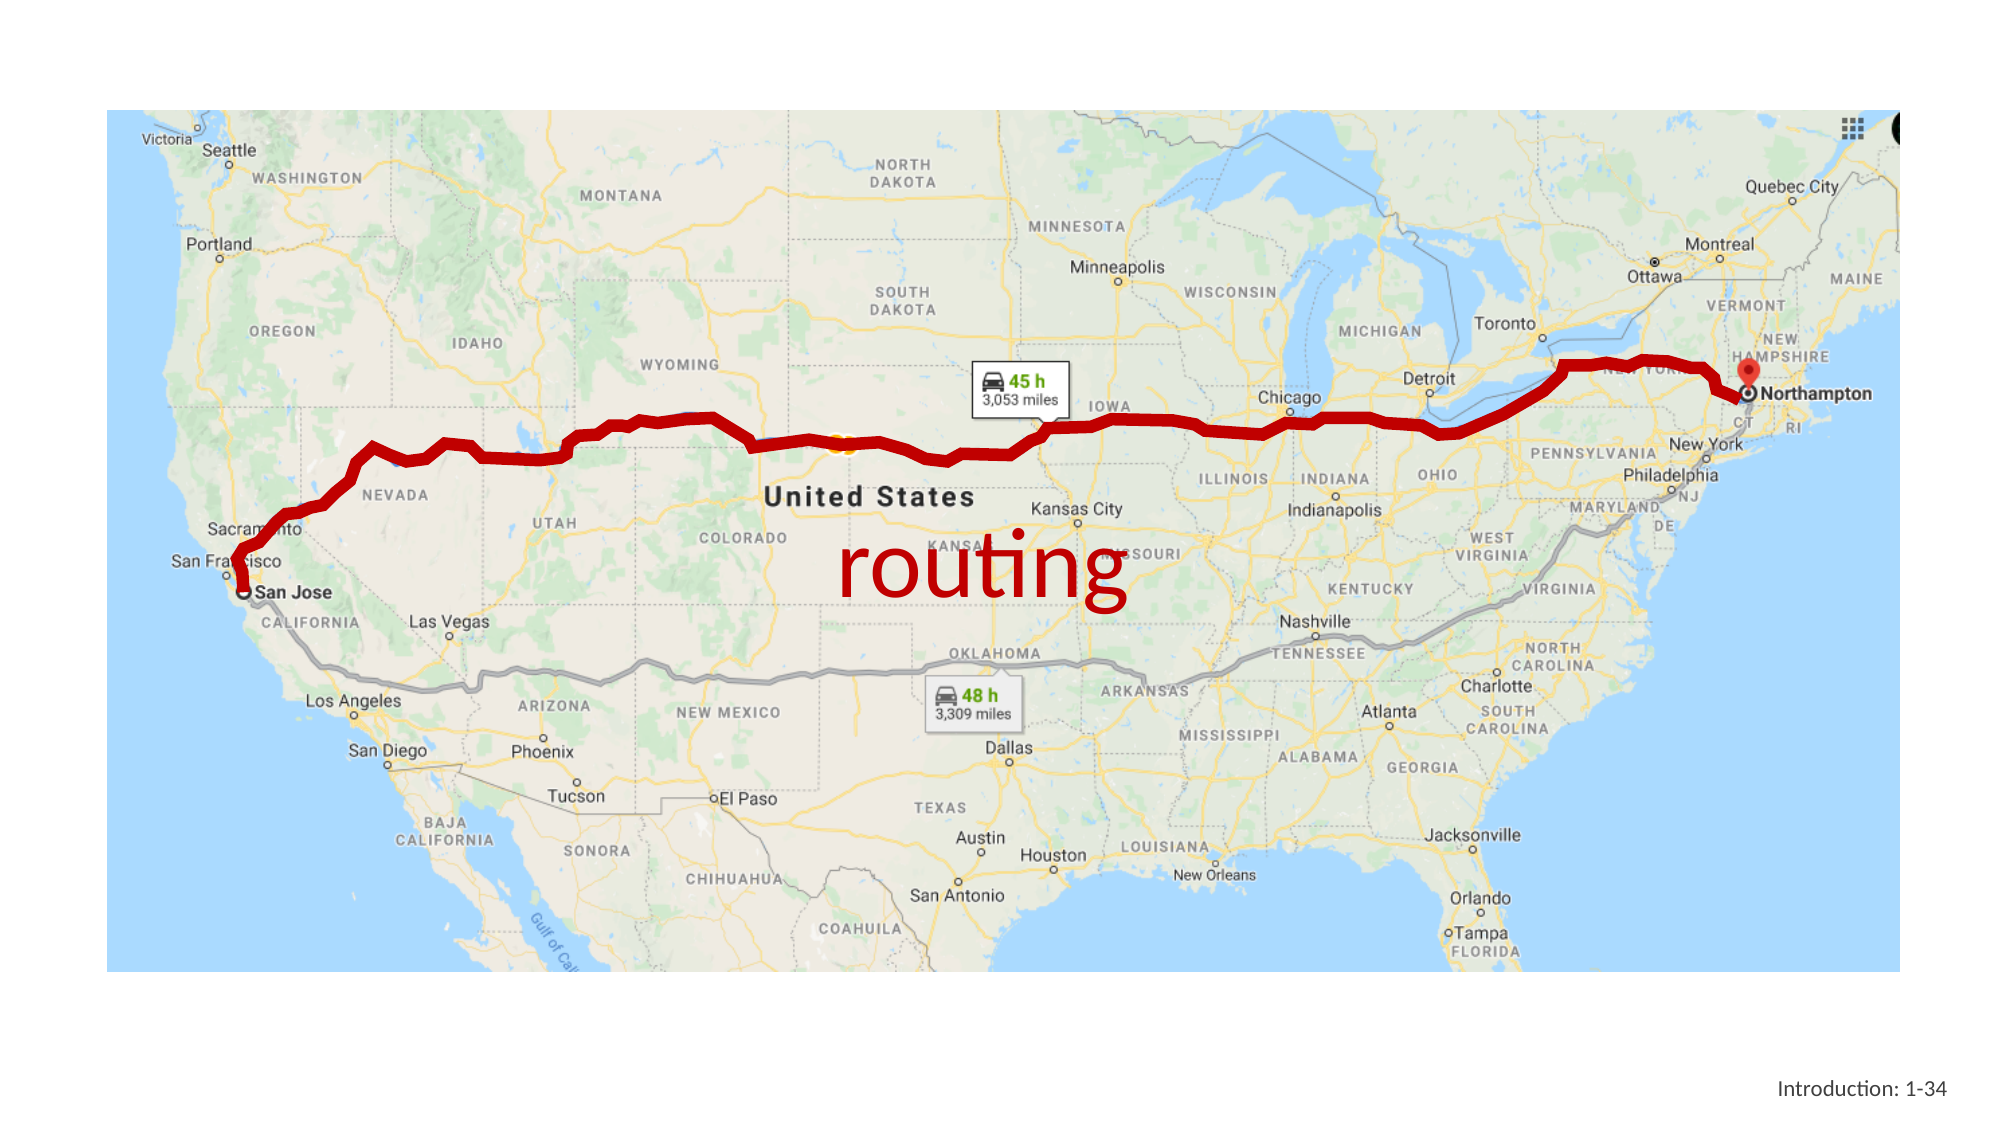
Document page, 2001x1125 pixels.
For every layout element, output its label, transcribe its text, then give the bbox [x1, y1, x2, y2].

picture [107, 110, 1900, 972]
slide_number Introduction: 1-34 [1512, 1056, 1963, 1117]
